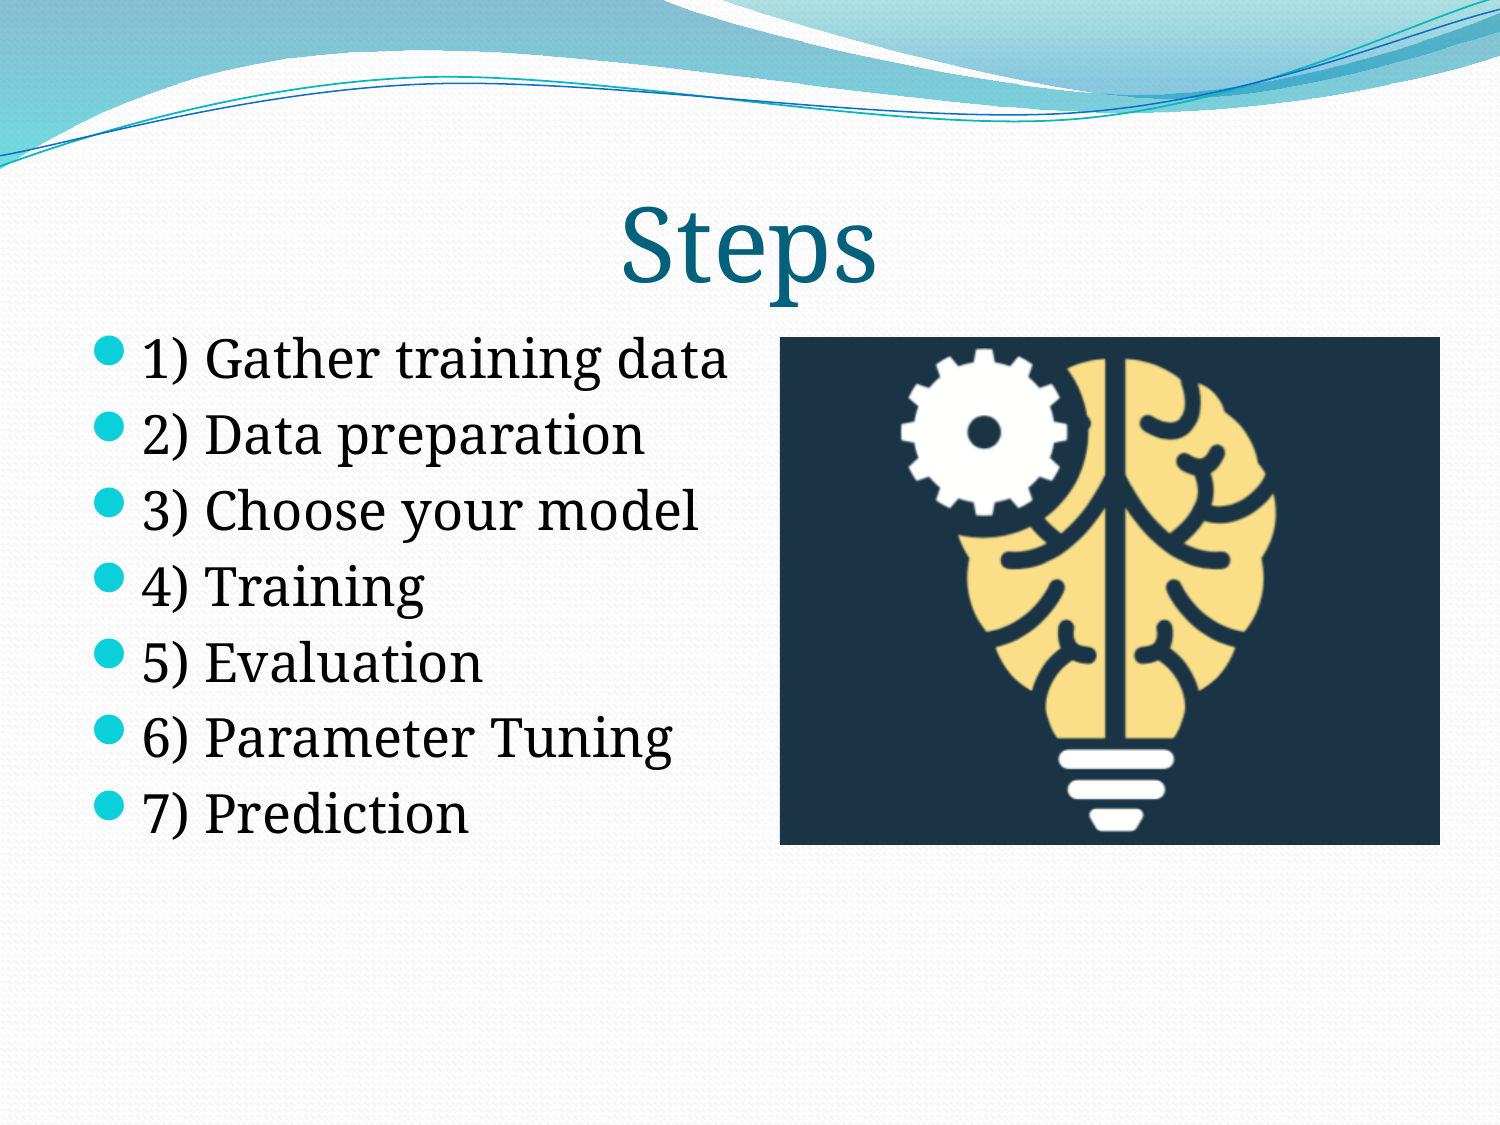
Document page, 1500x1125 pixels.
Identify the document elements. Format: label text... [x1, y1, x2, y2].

picture [779, 337, 1441, 845]
title Steps [75, 125, 1425, 303]
list Then takes those data to construct independent decisions trees Each tree ends at leaf node and makes prediction Those independent predictions are then used to make a statement of the original data [772, 338, 1425, 856]
list 1) Gather training data 2) Data preparation 3) Choose your model 4) Training 5) Evaluation 6) Parameter Tuning 7) Prediction [75, 317, 1425, 1038]
